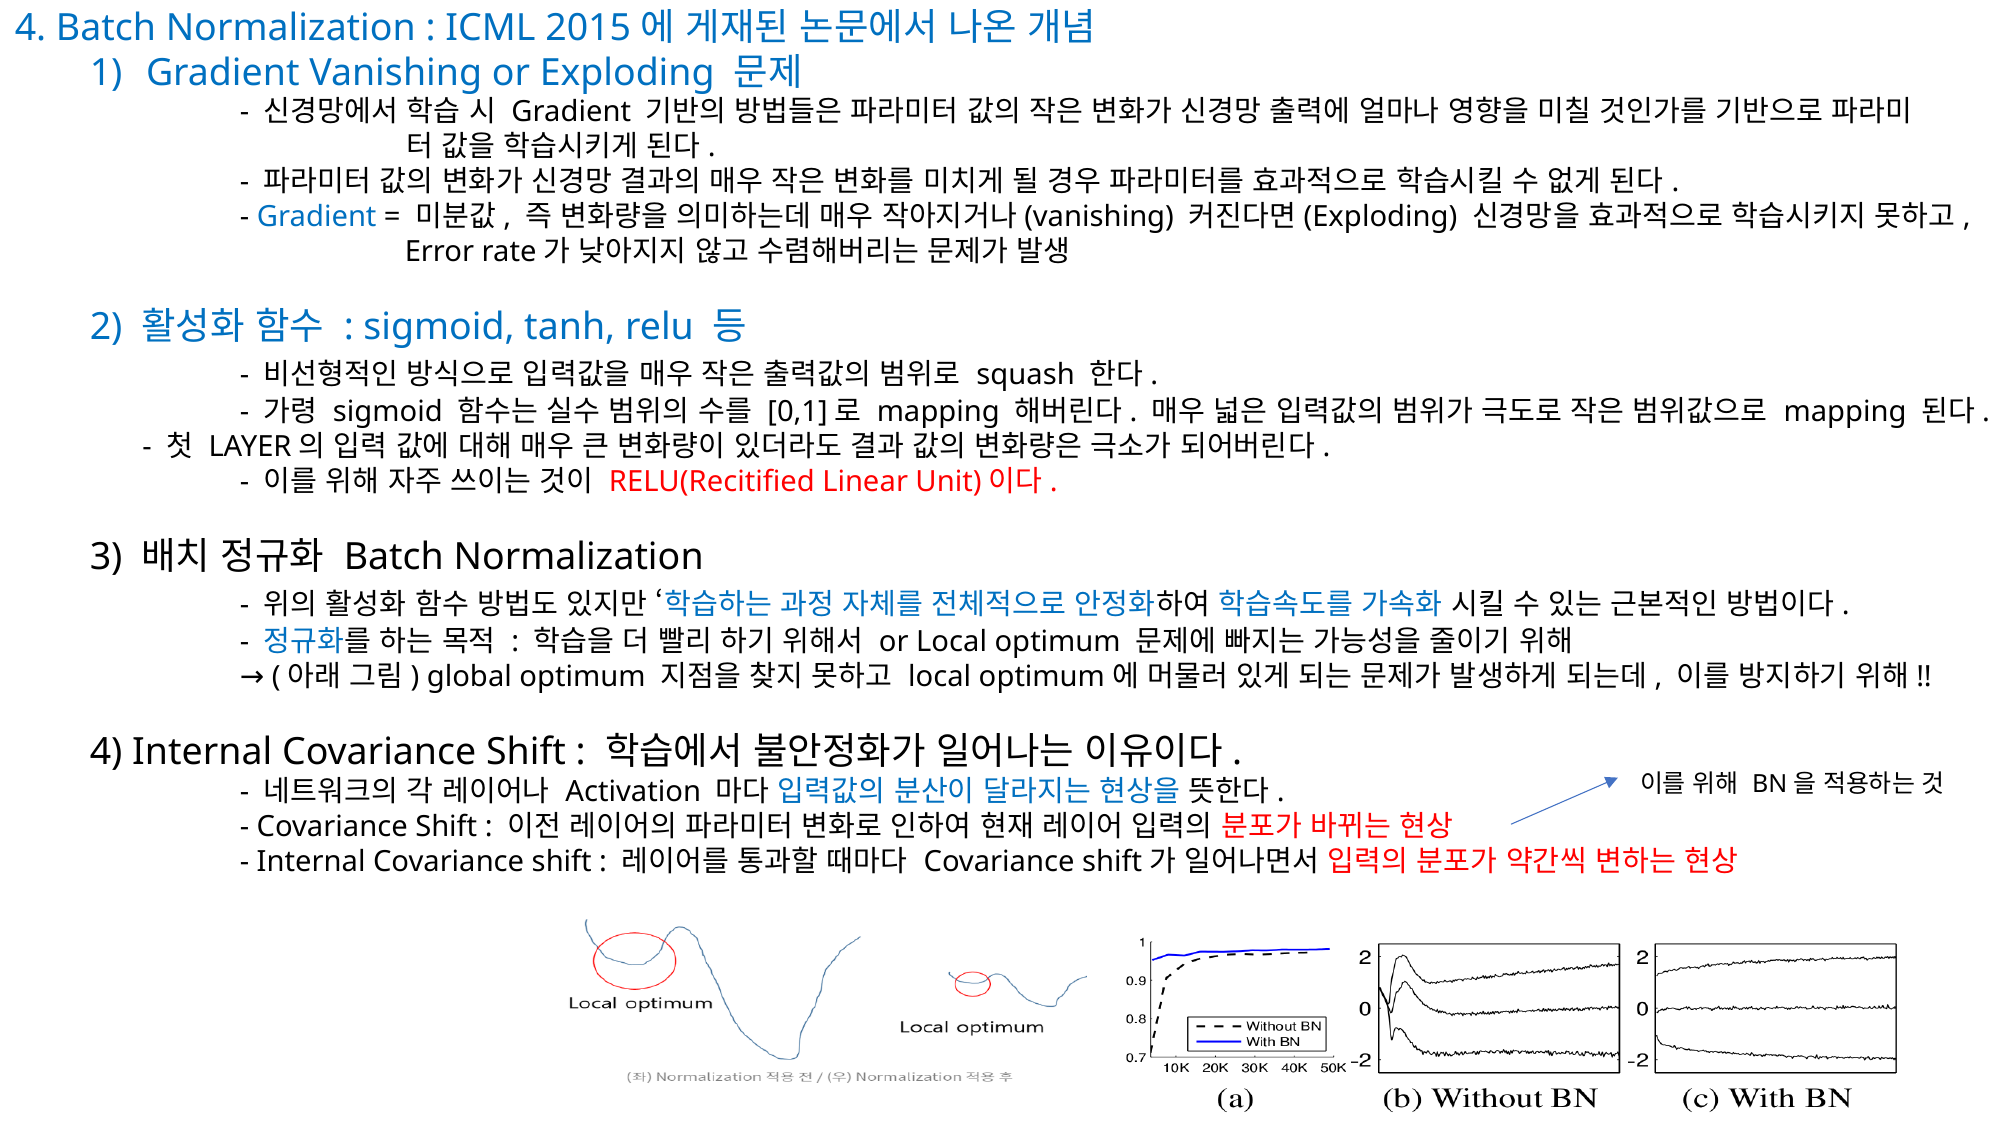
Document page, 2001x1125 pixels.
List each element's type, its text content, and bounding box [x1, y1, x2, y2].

text_box 4. Batch Normalization : ICML 2015에 게재된 논문에서 나온 개념 Gradient Vanishing or Exploding 문제 - 신경망에서 학습 시 Gradient 기반의 방법들은 파라미터 값의 작은 변화가 신경망 출력에 얼마나 영향을 미칠 것인가를 기반으로 파라미 터 값을 학습시키게 된다. - 파라미터 값의 변화가 신경망 결과의 매우 작은 변화를 미치게 될 경우 파라미터를 효과적으로 학습시킬 수 없게 된다. - Gradient = 미분값, 즉 변화량을 의미하는데 매우 작아지거나(vanishing) 커진다면(Exploding) 신경망을 효과적으로 학습시키지 못하고, Error rate가 낮아지지 않고 수렴해버리는 문제가 발생 2) 활성화 함수 : sigmoid, tanh, relu 등 - 비선형적인 방식으로 입력값을 매우 작은 출력값의 범위로 squash 한다. - 가령 sigmoid 함수는 실수 범위의 수를 [0,1]로 mapping 해버린다. 매우 넓은 입력값의 범위가 극도로 작은 범위값으로 mapping 된다. - 첫 LAYER의 입력 값에 대해 매우 큰 변화량이 있더라도 결과 값의 변화량은 극소가 되어버린다. - 이를 위해 자주 쓰이는 것이 RELU(Recitified Linear Unit)이다. 3) 배치 정규화 Batch Normalization - 위의 활성화 함수 방법도 있지만 ‘학습하는 과정 자체를 전체적으로 안정화하여 학습속도를 가속화 시킬 수 있는 근본적인 방법이다. - 정규화를 하는 목적 : 학습을 더 빨리 하기 위해서 or Local optimum 문제에 빠지는 가능성을 줄이기 위해 → (아래 그림) global optimum 지점을 찾지 못하고 local optimum에 머물러 있게 되는 문제가 발생하게 되는데, 이를 방지하기 위해!! 4) Internal Covariance Shift : 학습에서 불안정화가 일어나는 이유이다. - 네트워크의 각 레이어나 Activation 마다 입력값의 분산이 달라지는 현상을 뜻한다. - Covariance Shift : 이전 레이어의 파라미터 변화로 인하여 현재 레이어 입력의 분포가 바뀌는 현상 - Internal Covariance shift : 레이어를 통과할 때마다 Covariance shift가 일어나면서 입력의 분포가 약간씩 변하는 현상 [0, 0, 2000, 885]
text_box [1510, 777, 1618, 825]
picture [550, 908, 1935, 1125]
text_box 이를 위해 BN을 적용하는 것 [1625, 760, 2000, 805]
